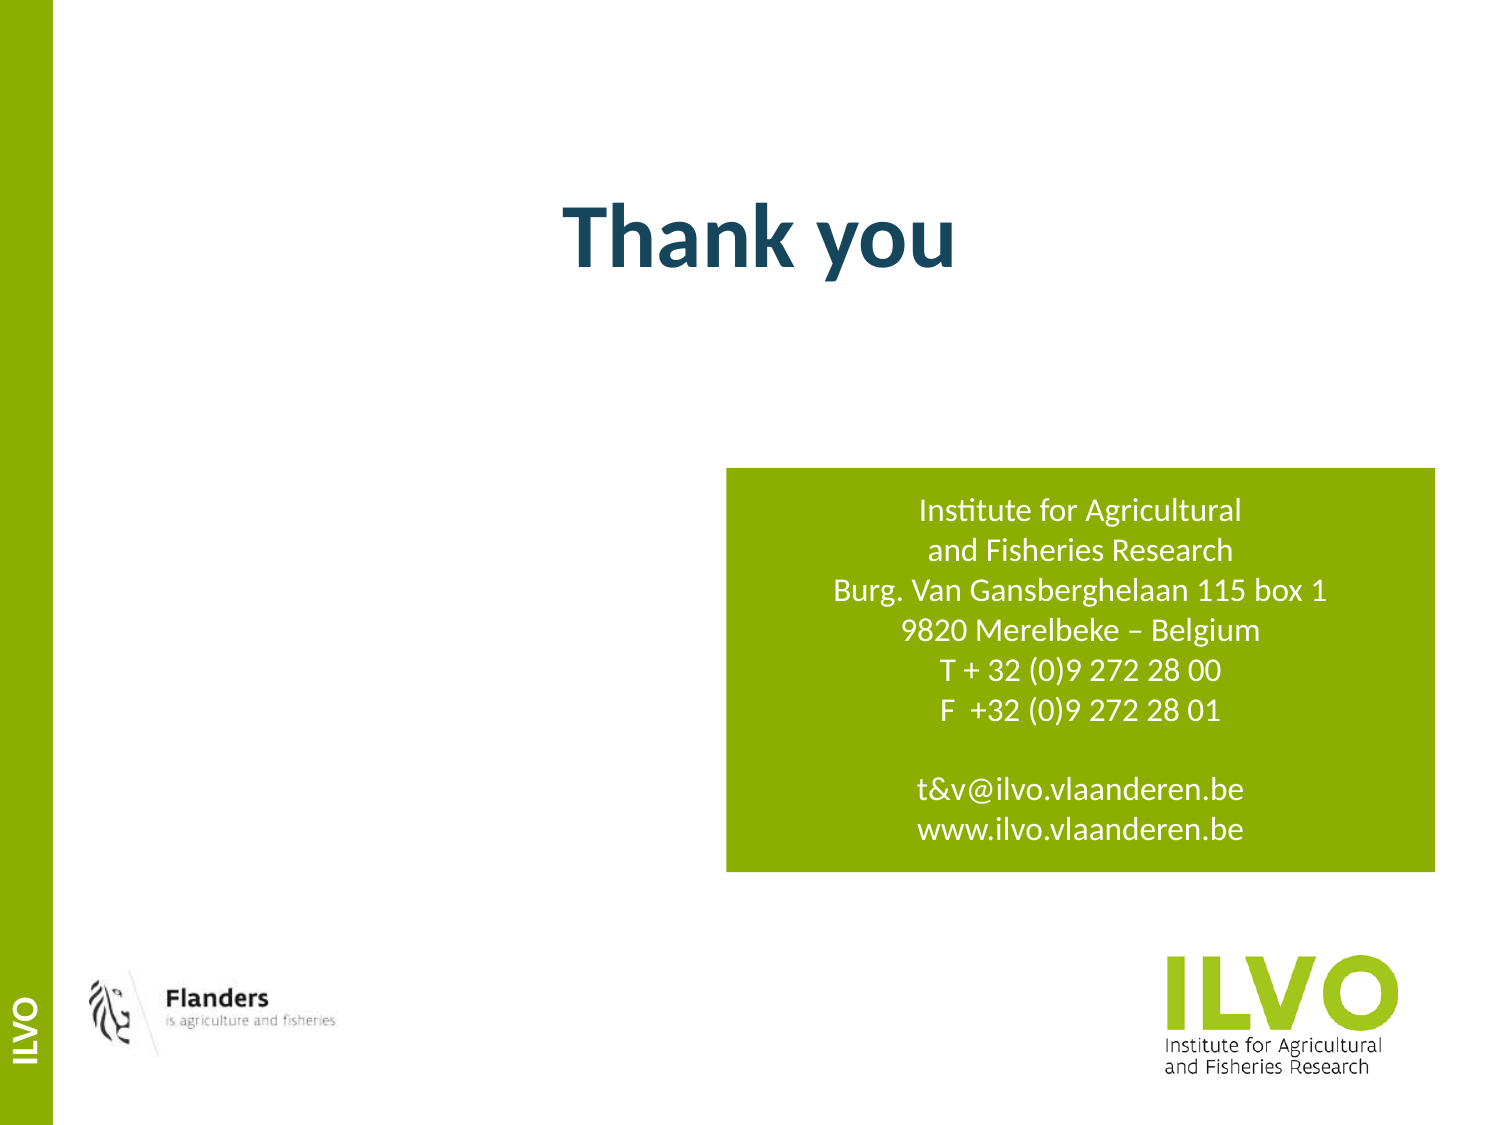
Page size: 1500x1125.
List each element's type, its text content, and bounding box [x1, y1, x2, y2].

text_box [724, 466, 1437, 874]
picture [1164, 955, 1398, 1093]
picture [89, 969, 338, 1058]
text_box Thank you [85, 137, 1435, 325]
text_box Institute for Agricultural and Fisheries Research Burg. Van Gansberghelaan 115 box 1 9820 Merelbeke – Belgium T + 32 (0)9 272 28 00 F +32 (0)9 272 28 01 t&v@ilvo.vlaanderen.be www.ilvo.vlaanderen.be [726, 480, 1436, 855]
